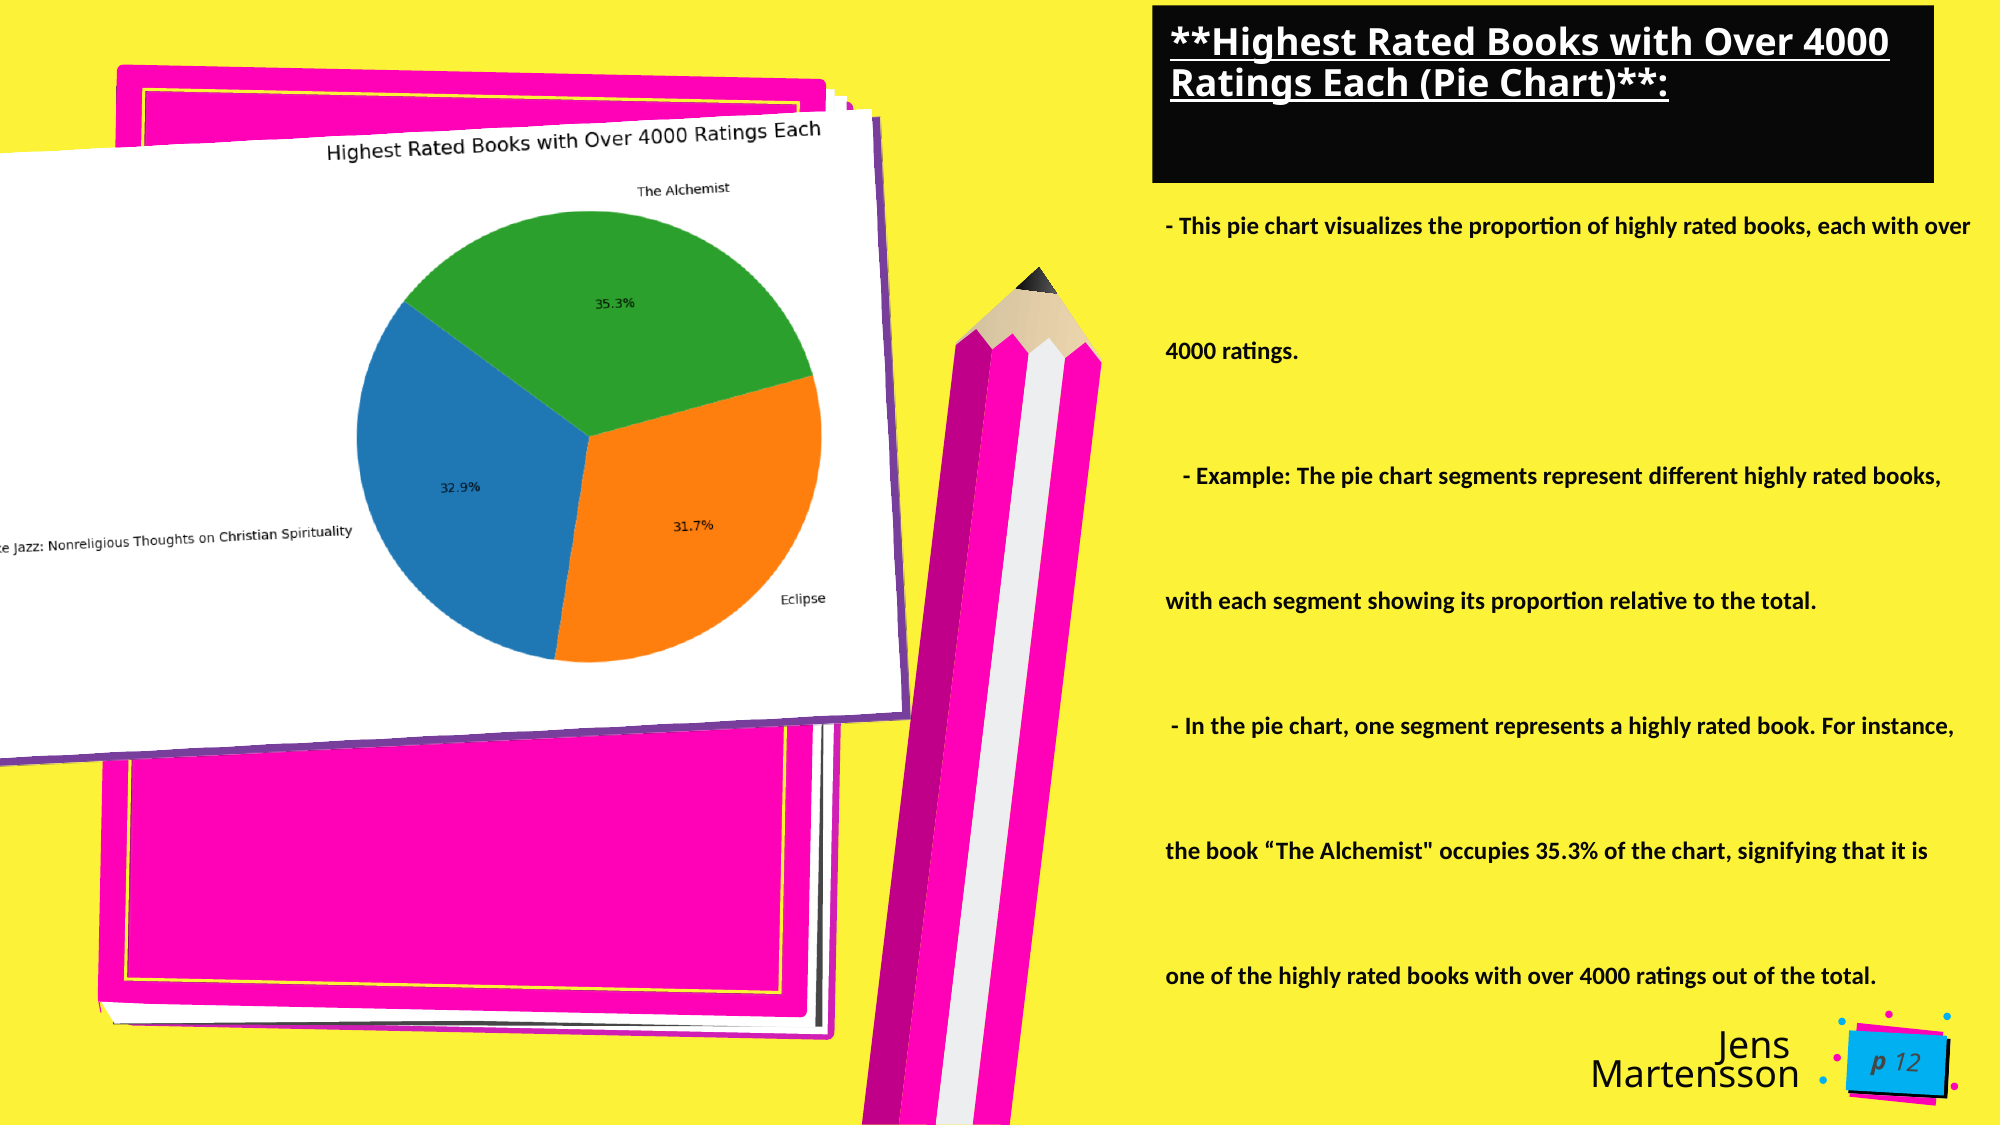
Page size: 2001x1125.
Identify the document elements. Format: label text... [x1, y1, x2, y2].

picture [0, 109, 901, 758]
subtitle **Highest Rated Books with Over 4000 Ratings Each (Pie Chart)**: [1152, 5, 1934, 183]
slide_number p [1845, 1030, 1947, 1096]
title - This pie chart visualizes the proportion of highly rated books, each with over 4000 ratings. - Example: The pie chart segments represent different highly rated books, with each segment showing its proportion relative to the total. - In the pie chart, one segment represents a highly rated book. For instance, the book “The Alchemist" occupies 35.3% of the chart, signifying that it is one of the highly rated books with over 4000 ratings out of the total. [1165, 182, 1974, 990]
